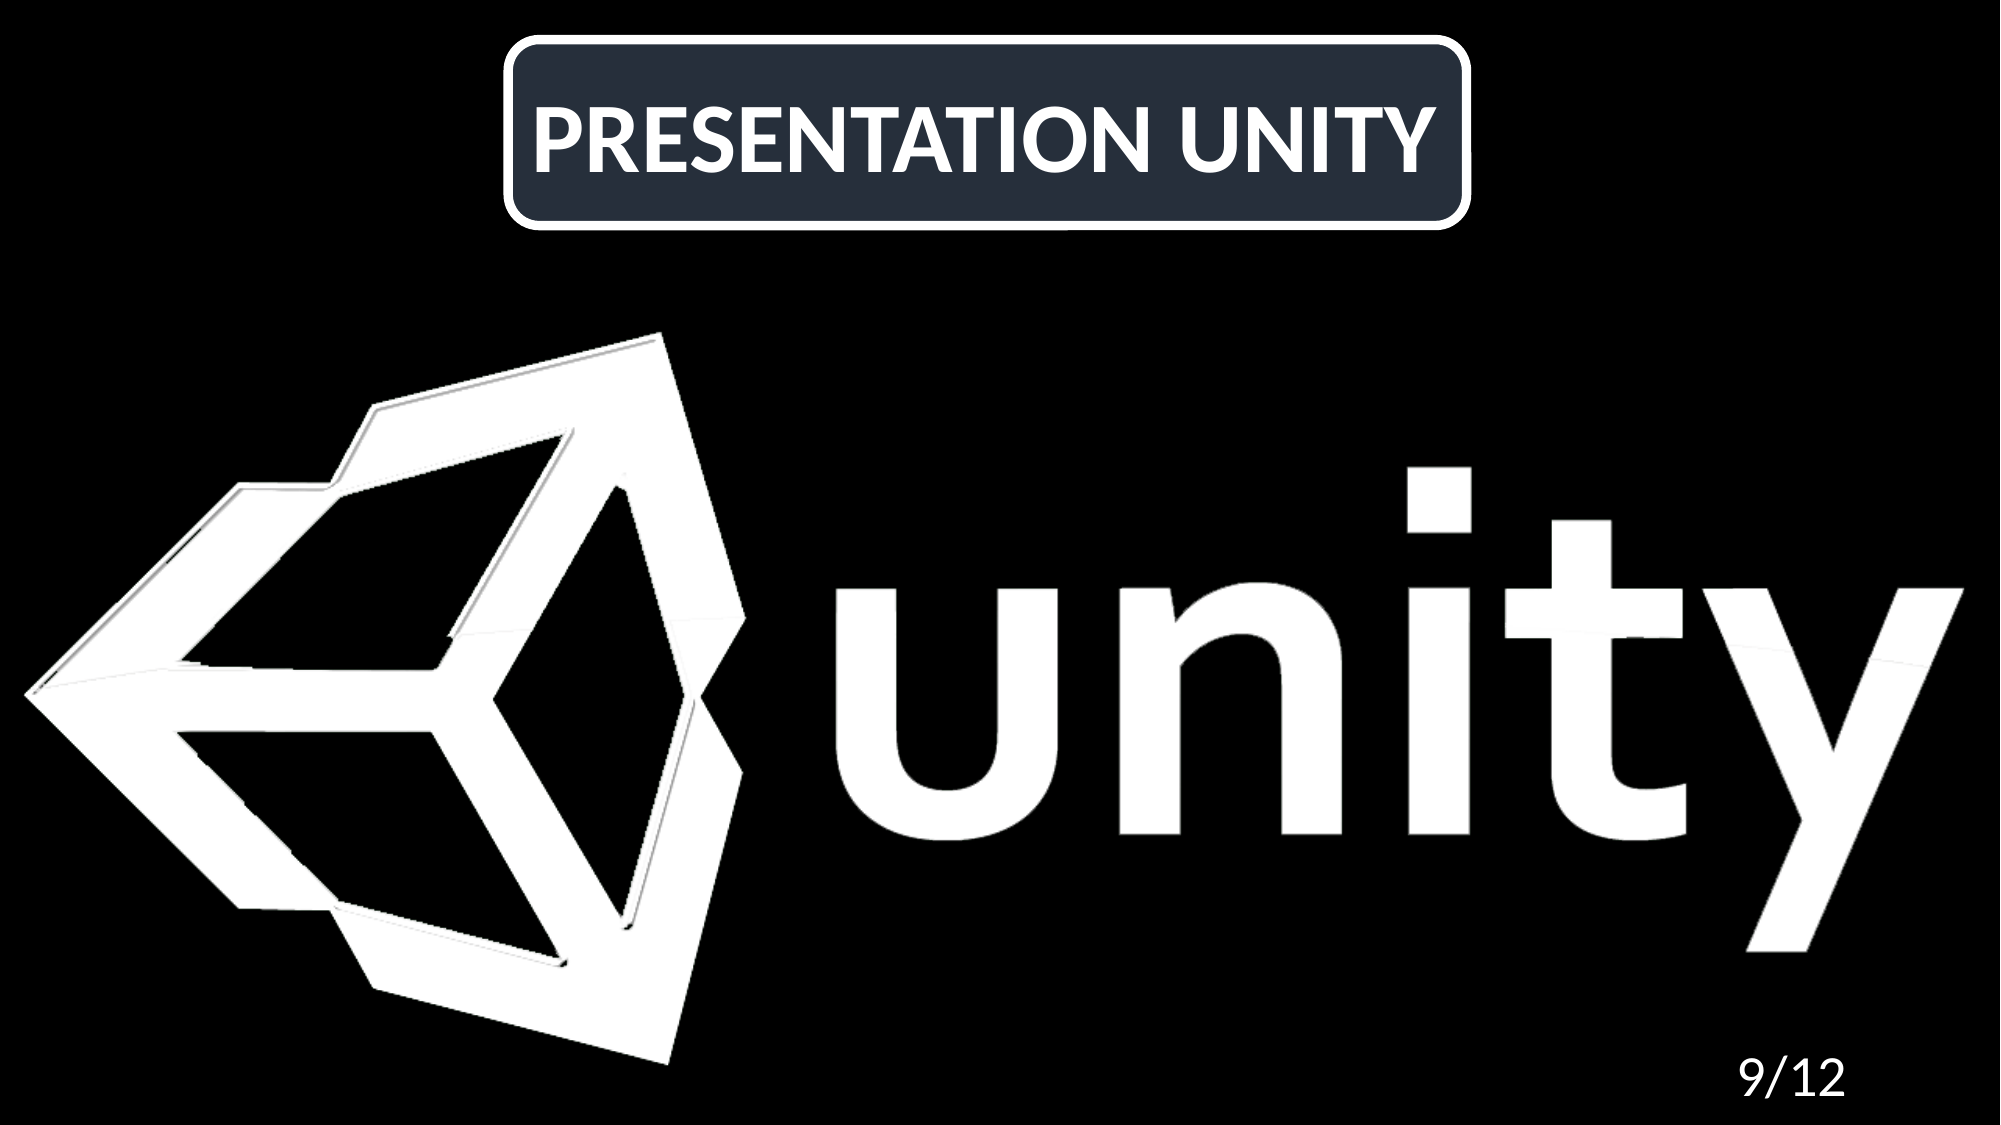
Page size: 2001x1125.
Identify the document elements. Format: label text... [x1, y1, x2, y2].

text_box PRESENTATION UNITY [507, 38, 1468, 132]
picture [0, 132, 1988, 1125]
